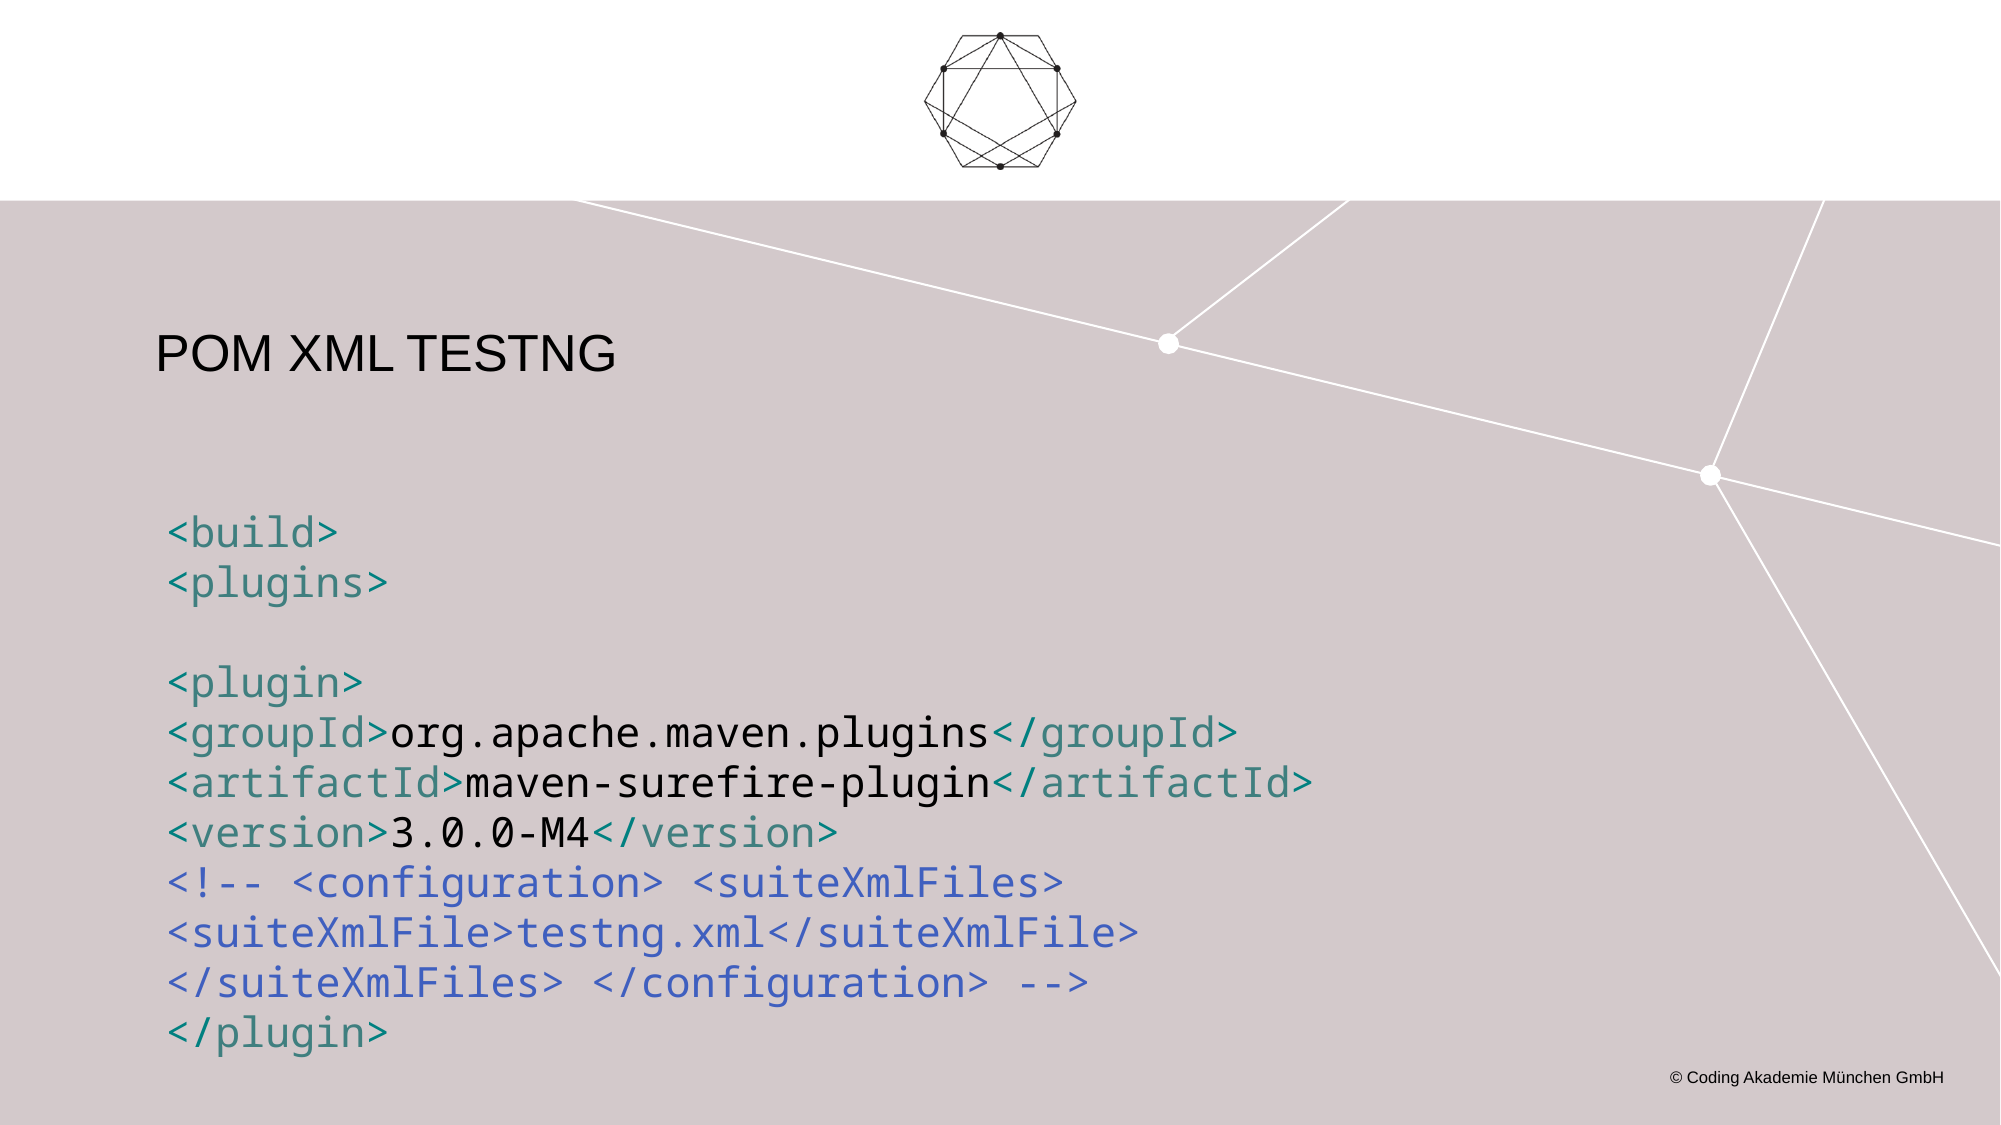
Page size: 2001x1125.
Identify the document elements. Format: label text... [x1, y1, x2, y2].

footer © Coding Akademie München GmbH [1354, 1069, 1945, 1088]
text_box <build> <plugins> <plugin> <groupId>org.apache.maven.plugins</groupId> <artifactId>maven-surefire-plugin</artifactId> <version>3.0.0-M4</version> <!-- <configuration> <suiteXmlFiles> <suiteXmlFile>testng.xml</suiteXmlFile> </suiteXmlFiles> </configuration> --> </plugin> [150, 498, 1604, 1064]
title POM XML Testng [155, 319, 1839, 383]
picture [923, 32, 1077, 170]
